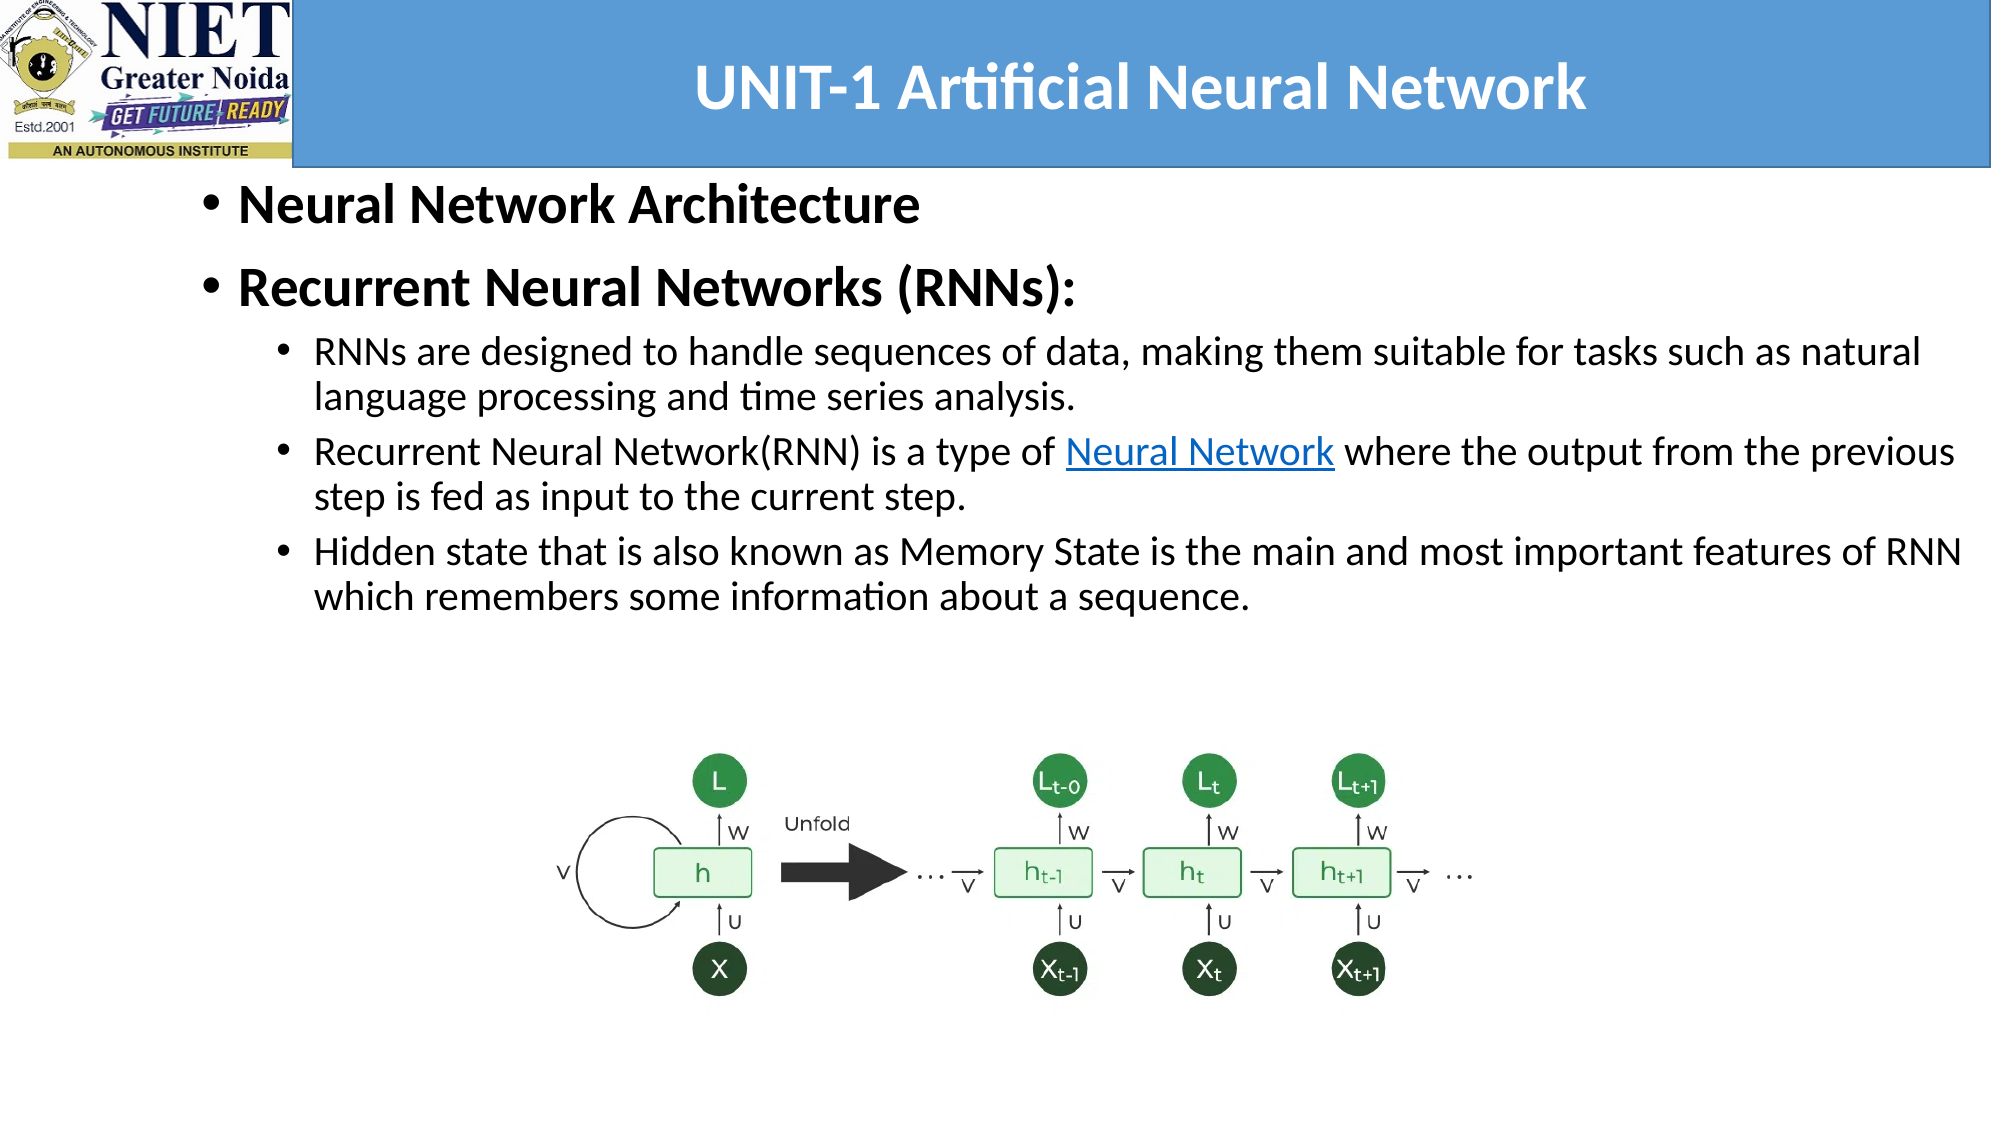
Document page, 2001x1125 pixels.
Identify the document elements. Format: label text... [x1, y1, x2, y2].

text_box UNIT-1 Artificial Neural Network [292, 0, 1991, 168]
list Neural Network Architecture Recurrent Neural Networks (RNNs): RNNs are designed to handle sequences of data, making them suitable for tasks such as natural language processing and time series analysis. Recurrent Neural Network(RNN) is a type of Neural Network where the output from the previous step is fed as input to the current step. Hidden state that is also known as Memory State is the main and most important features of RNN which remembers some information about a sequence. [186, 167, 1991, 1043]
picture [0, 0, 293, 163]
picture [540, 623, 1482, 1094]
